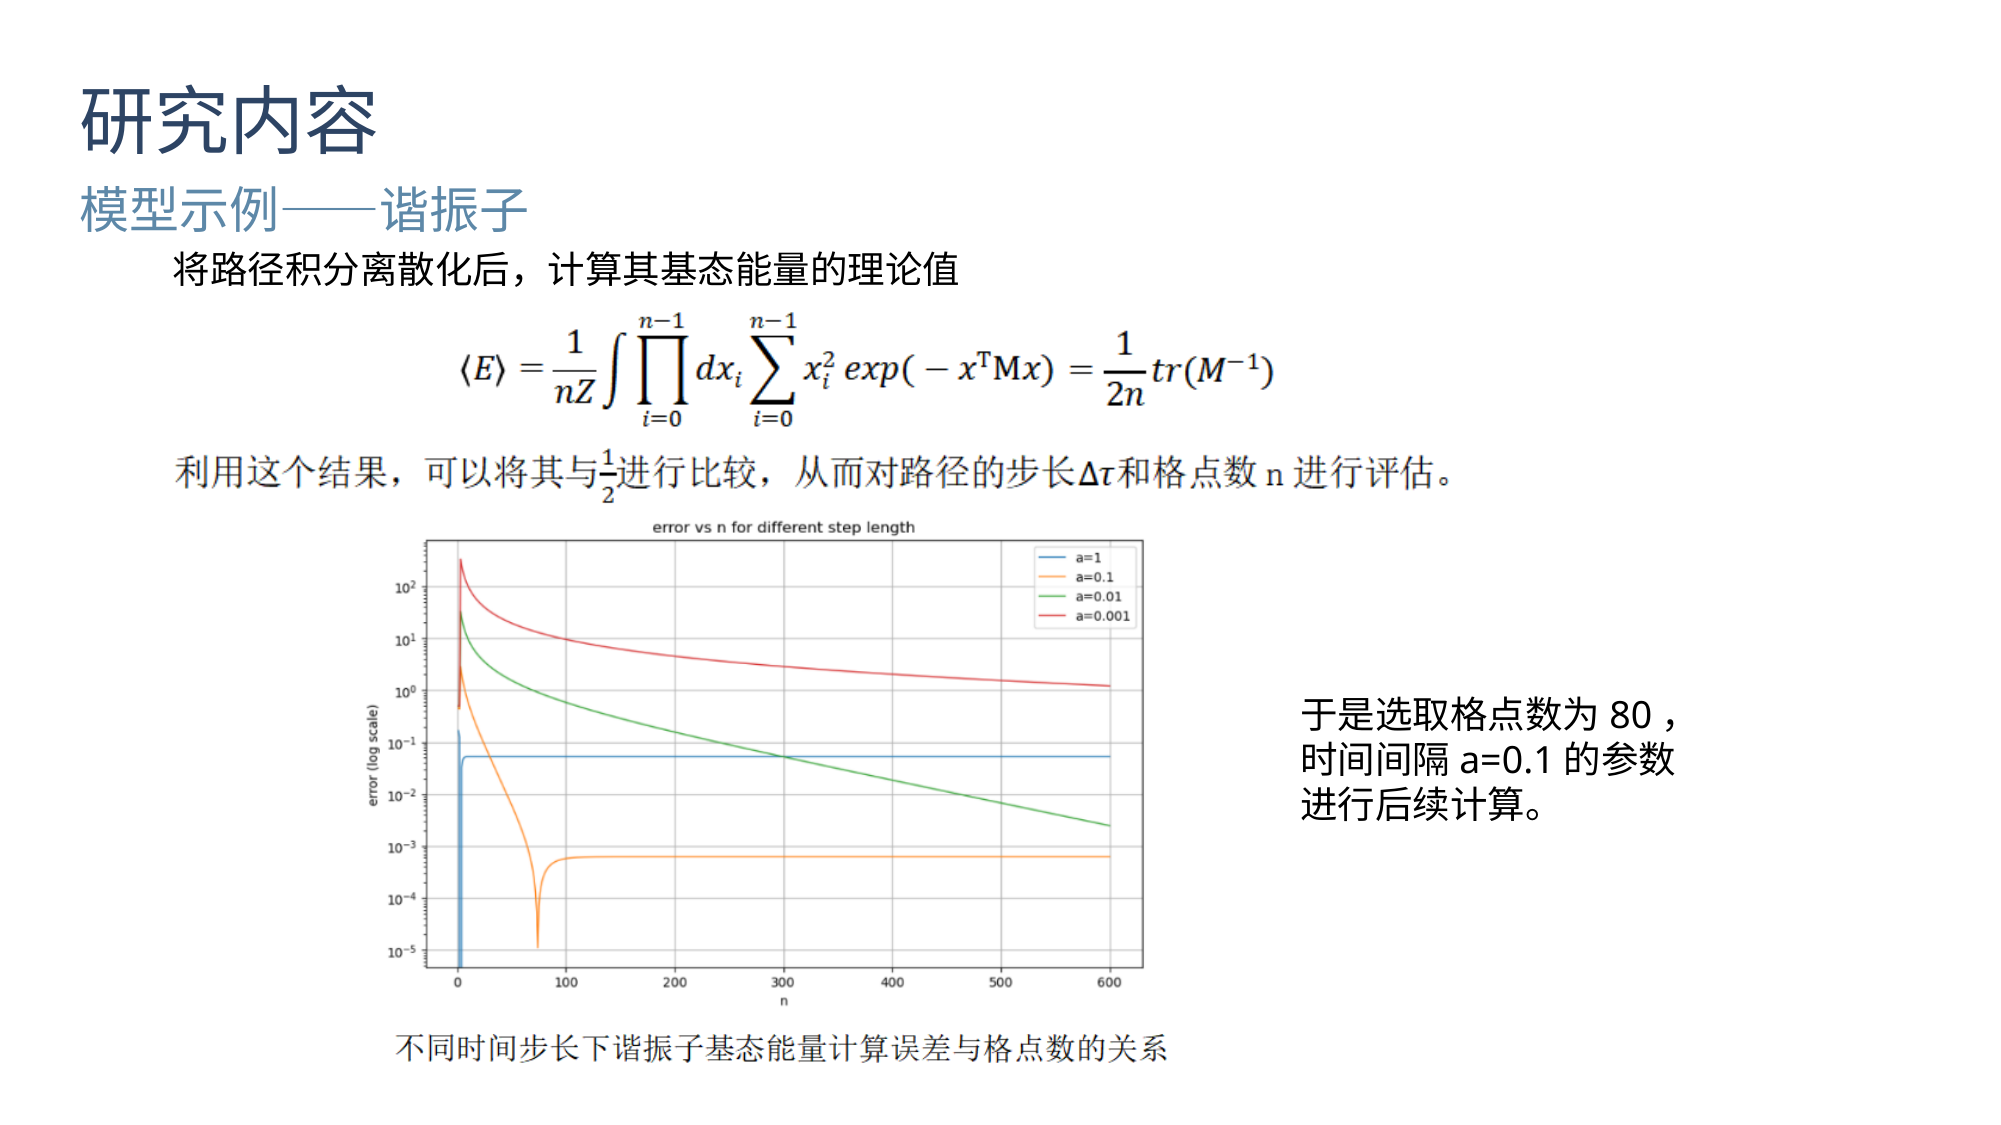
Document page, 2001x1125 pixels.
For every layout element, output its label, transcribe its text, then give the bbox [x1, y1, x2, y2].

text_box 将路径积分离散化后，计算其基态能量的理论值 [158, 238, 1083, 299]
picture [173, 286, 1471, 1070]
text_box 于是选取格点数为80，时间间隔a=0.1的参数进行后续计算。 [1285, 684, 1723, 844]
text_box 研究内容 模型示例——谐振子 [64, 44, 545, 247]
